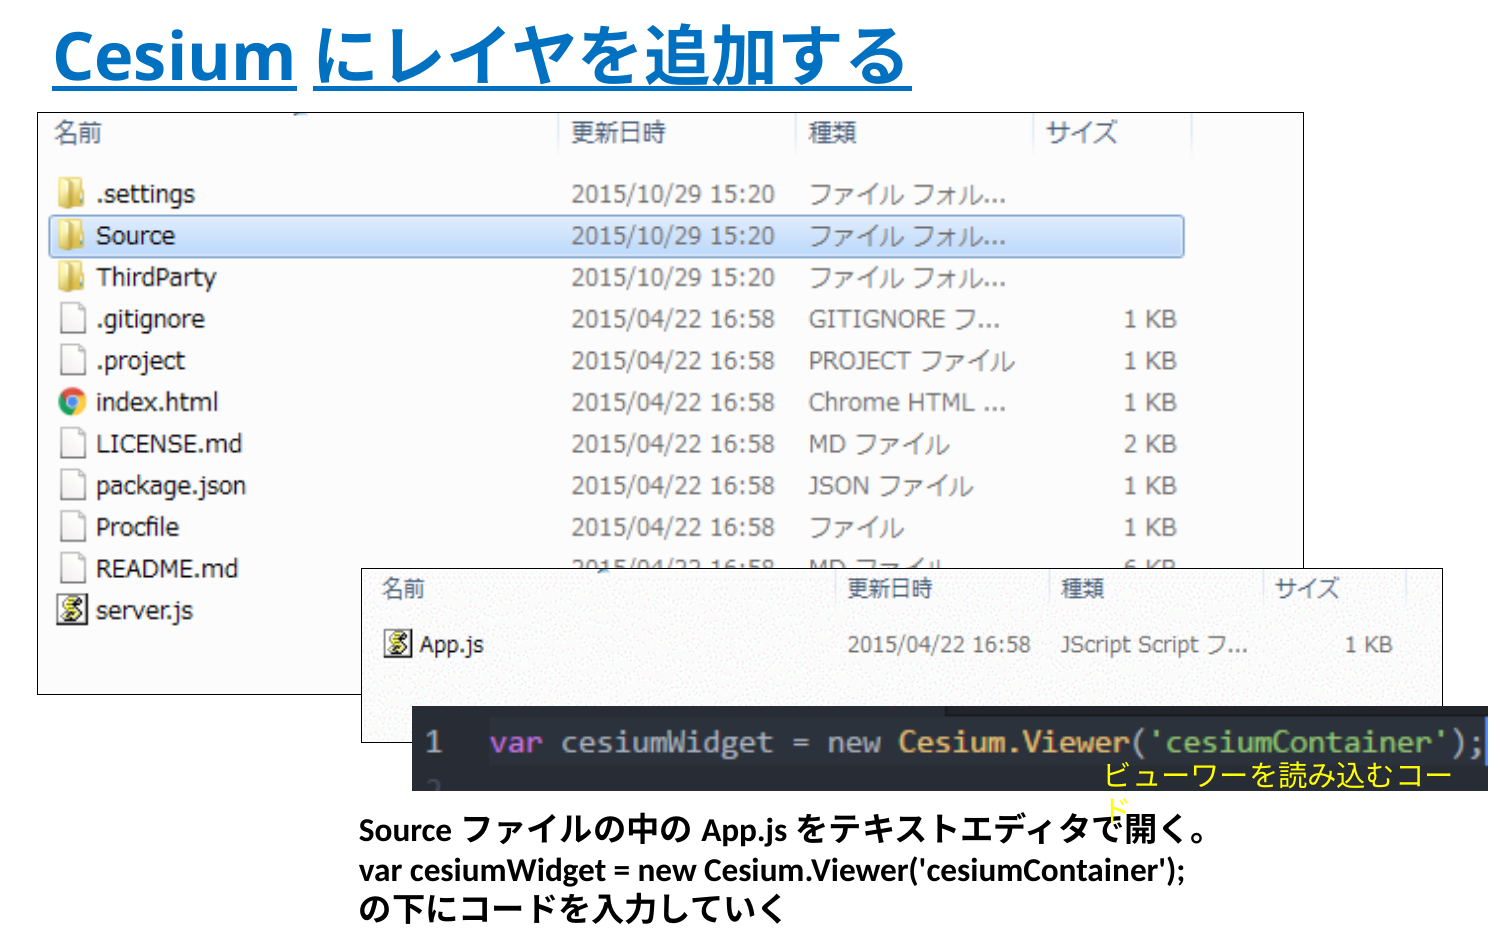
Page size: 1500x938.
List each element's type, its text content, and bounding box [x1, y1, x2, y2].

title Cesiumにレイヤを追加する [37, 17, 1331, 101]
text_box Sourceファイルの中のApp.jsをテキストエディタで開く。 var cesiumWidget = new Cesium.Viewer('cesiumContainer'); の下にコードを入力していく [344, 801, 1211, 936]
picture [37, 112, 1488, 791]
text_box ビューワーを読み込むコード [1088, 791, 1471, 835]
